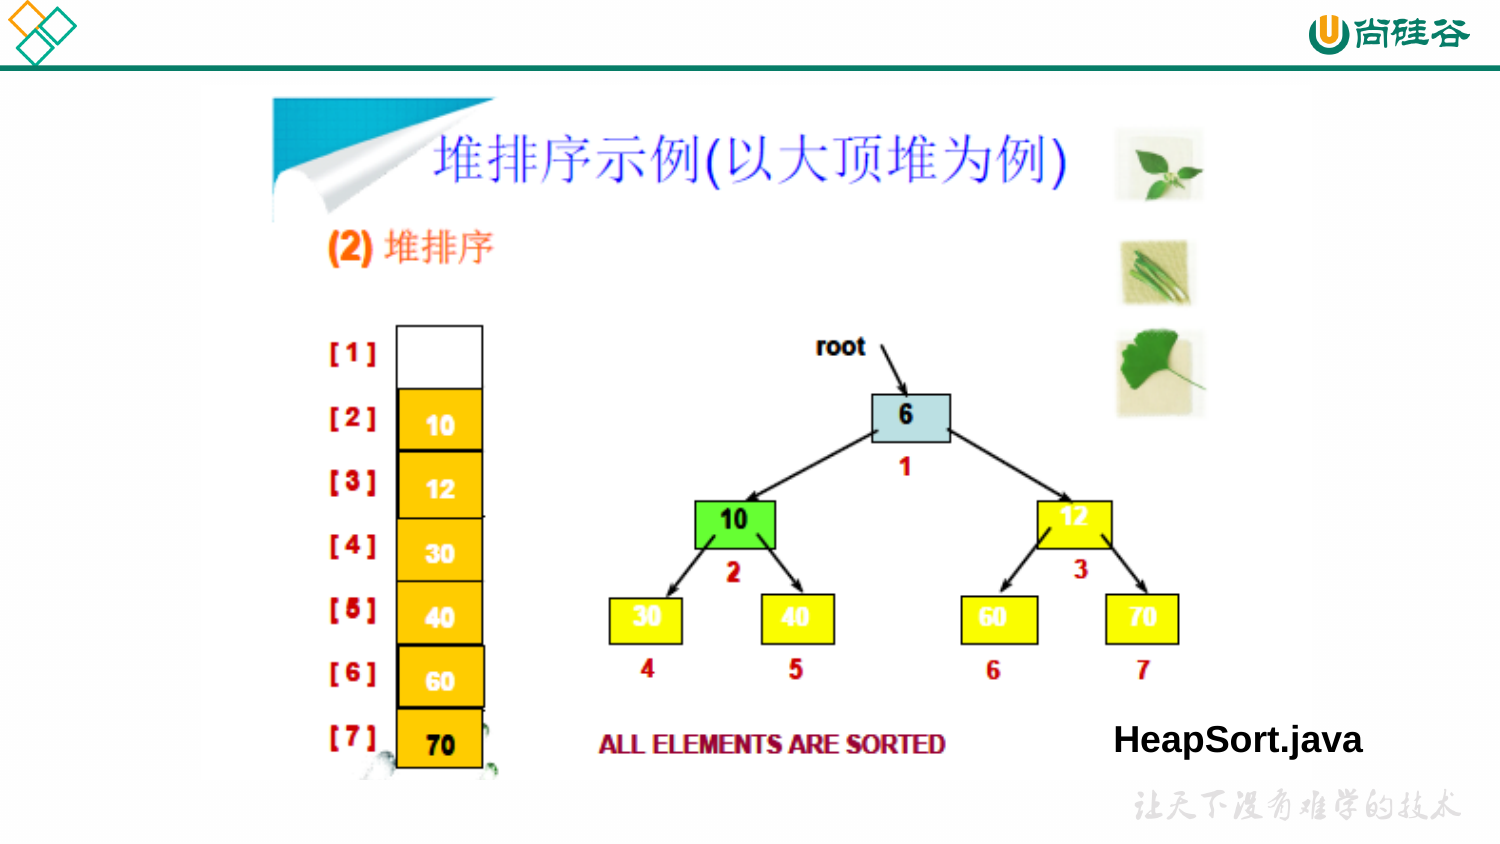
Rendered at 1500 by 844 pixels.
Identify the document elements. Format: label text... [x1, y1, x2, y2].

text_box HeapSort.java [1313, 707, 1409, 768]
picture [0, 0, 1500, 844]
